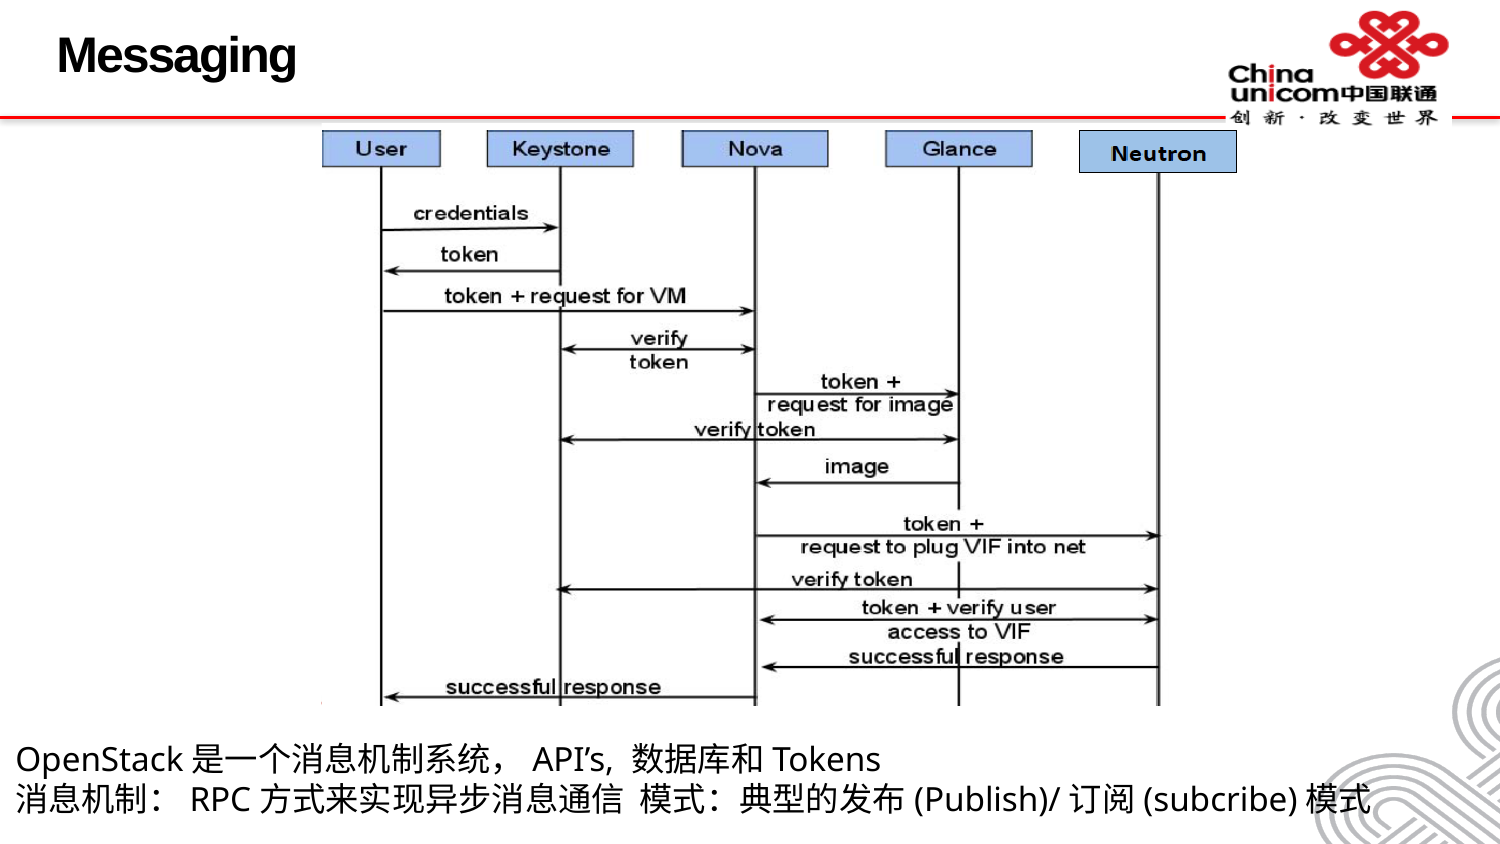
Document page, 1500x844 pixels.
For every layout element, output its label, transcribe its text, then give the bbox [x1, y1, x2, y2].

title Messaging [41, 17, 1200, 98]
picture [321, 6, 1452, 706]
text_box OpenStack是一个消息机制系统，API’s, 数据库和Tokens 消息机制：RPC方式来实现异步消息通信 模式：典型的发布(Publish)/订阅(subcribe)模式 [0, 731, 1431, 844]
picture [1277, 650, 1500, 844]
